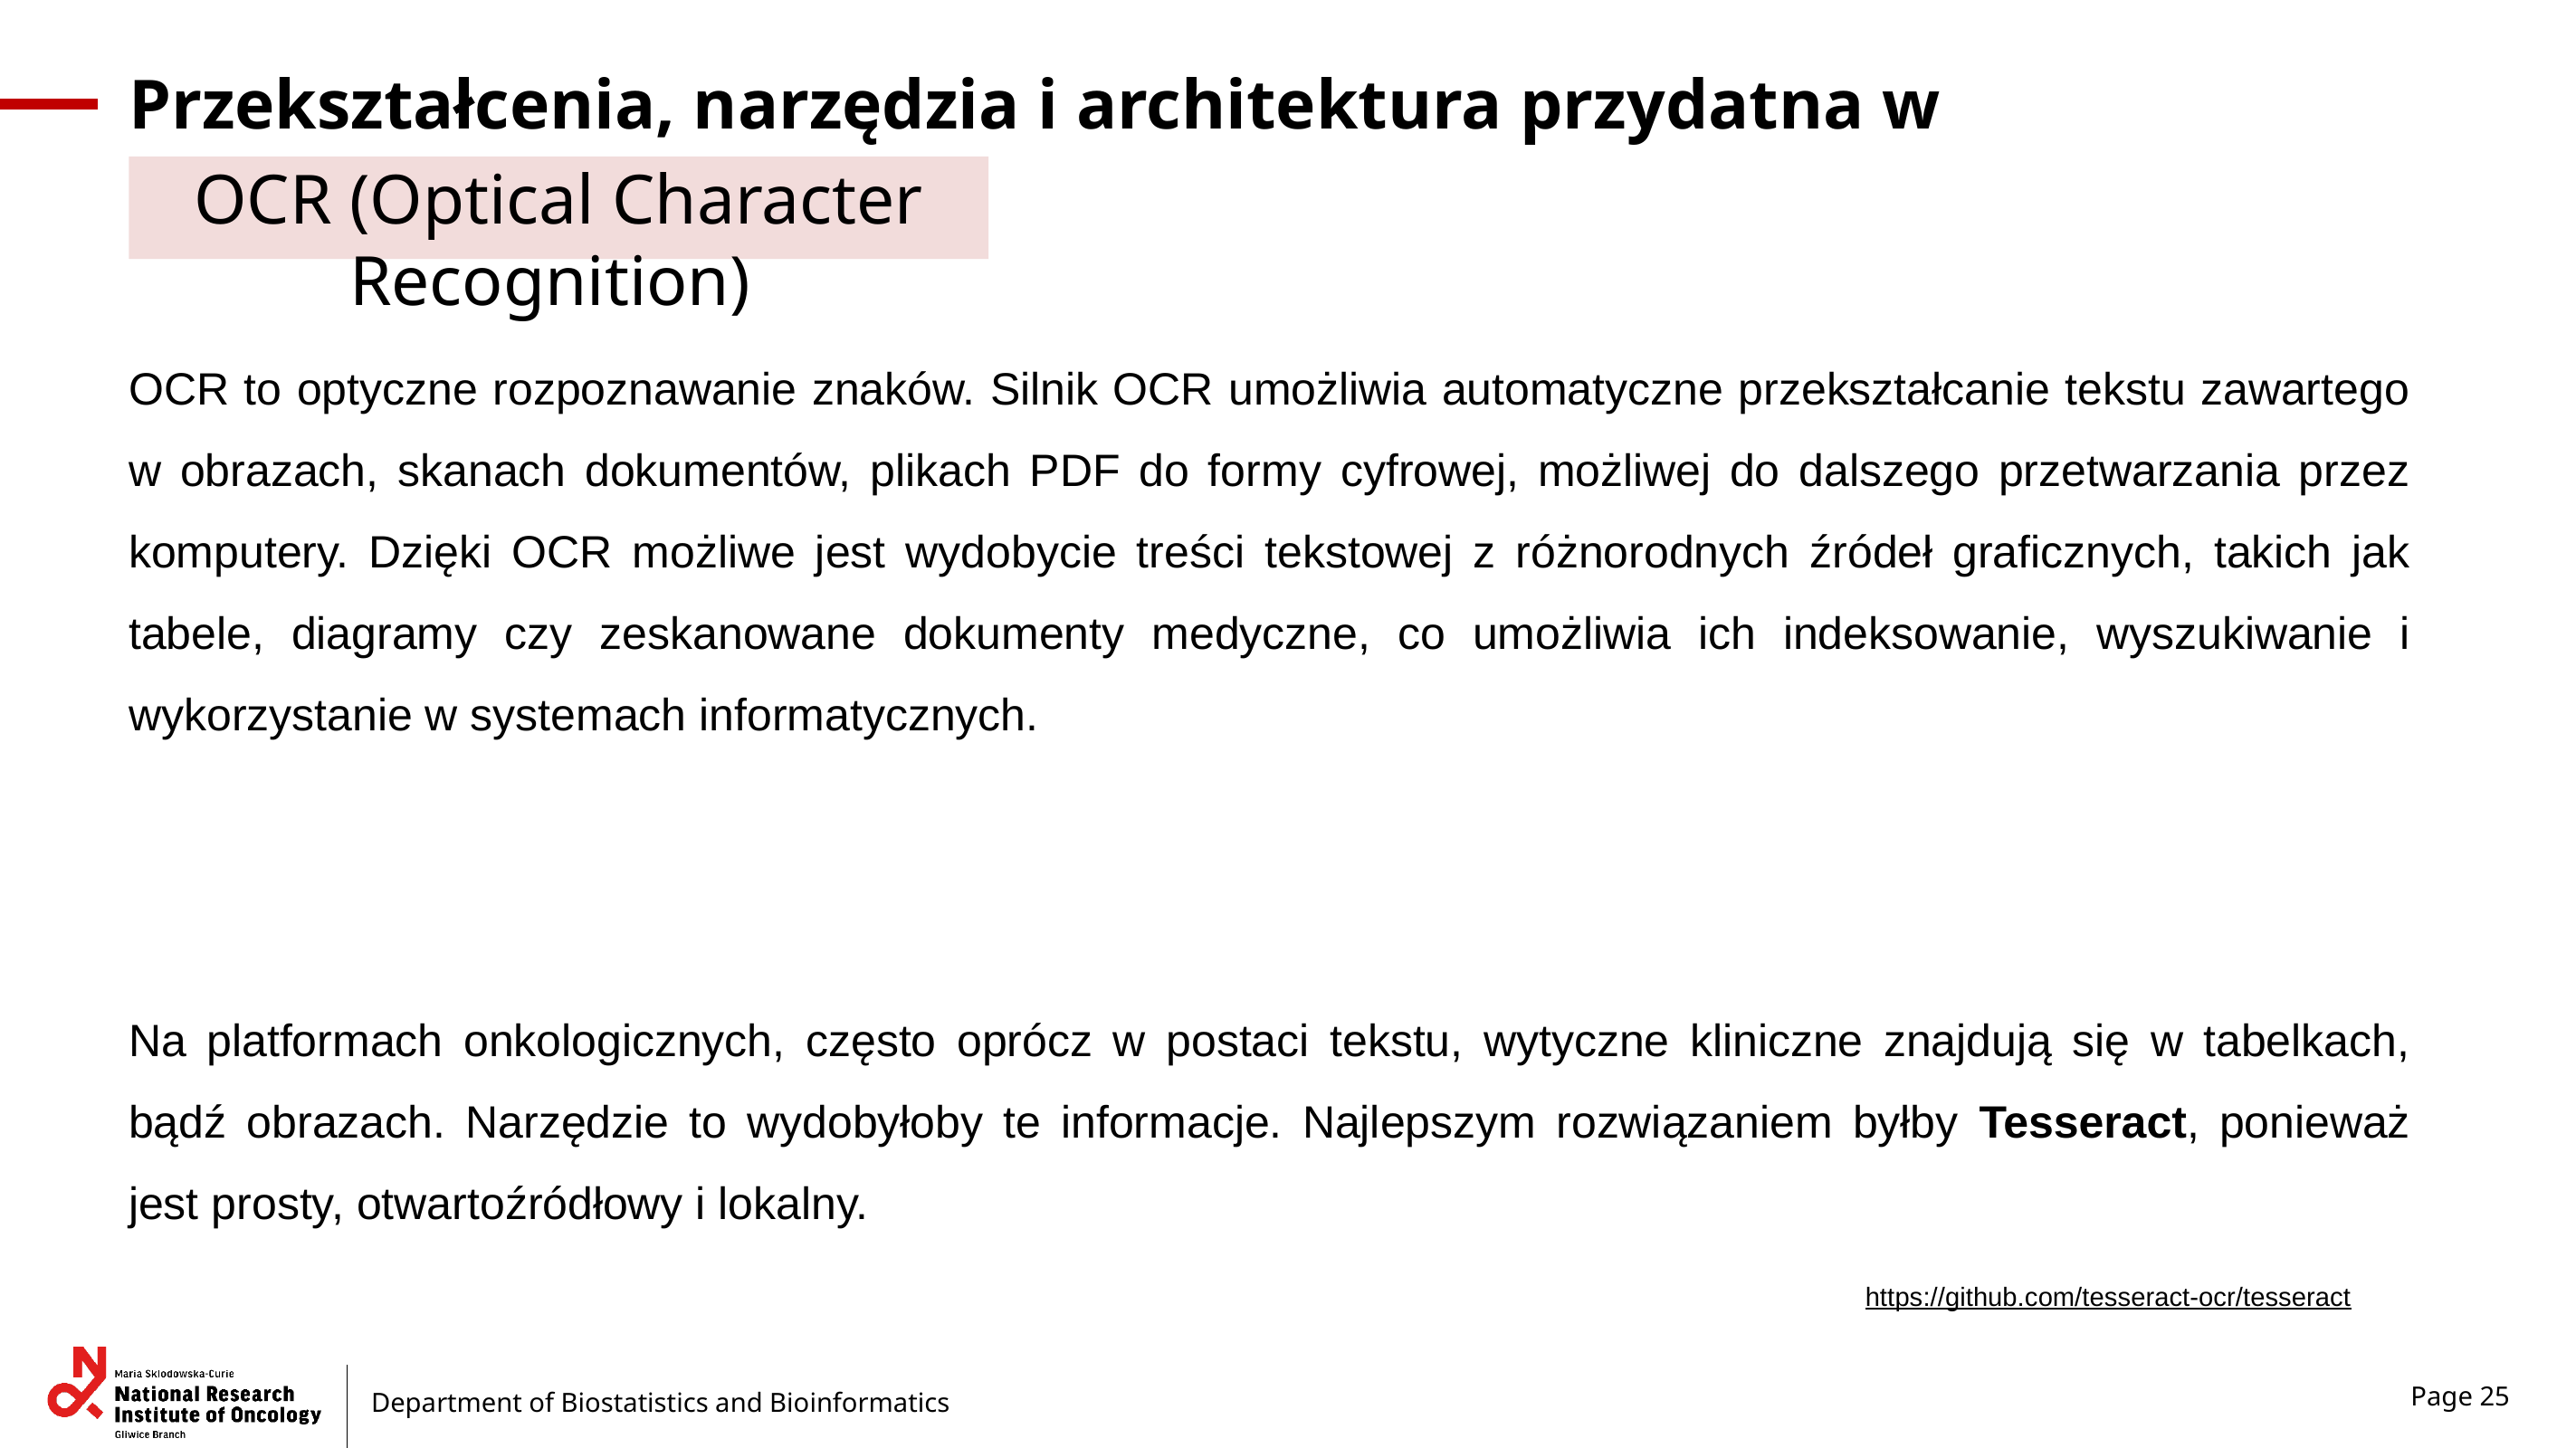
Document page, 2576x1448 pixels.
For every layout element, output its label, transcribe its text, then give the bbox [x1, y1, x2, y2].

slide_number Page 25 [2304, 1379, 2524, 1415]
text_box OCR (Optical Character Recognition) [129, 156, 989, 260]
list OCR to optyczne rozpoznawanie znaków. Silnik OCR umożliwia automatyczne przekształcanie tekstu zawartego w obrazach, skanach dokumentów, plikach PDF do formy cyfrowej, możliwej do dalszego przetwarzania przez komputery. Dzięki OCR możliwe jest wydobycie treści tekstowej z różnorodnych źródeł graficznych, takich jak tabele, diagramy czy zeskanowane dokumenty medyczne, co umożliwia ich indeksowanie, wyszukiwanie i wykorzystanie w systemach informatycznych. Na platformach onkologicznych, często oprócz w postaci tekstu, wytyczne kliniczne znajdują się w tabelkach, bądź obrazach. Narzędzie to wydobyłoby te informacje. Najlepszym rozwiązaniem byłby Tesseract, ponieważ jest prosty, otwartoźródłowy i lokalny. [129, 332, 2411, 1249]
title Przekształcenia, narzędzia i architektura przydatna w projekcie : [129, 61, 2112, 157]
text_box https://github.com/tesseract-ocr/tesseract [1865, 1280, 2465, 1348]
picture [47, 1347, 321, 1438]
